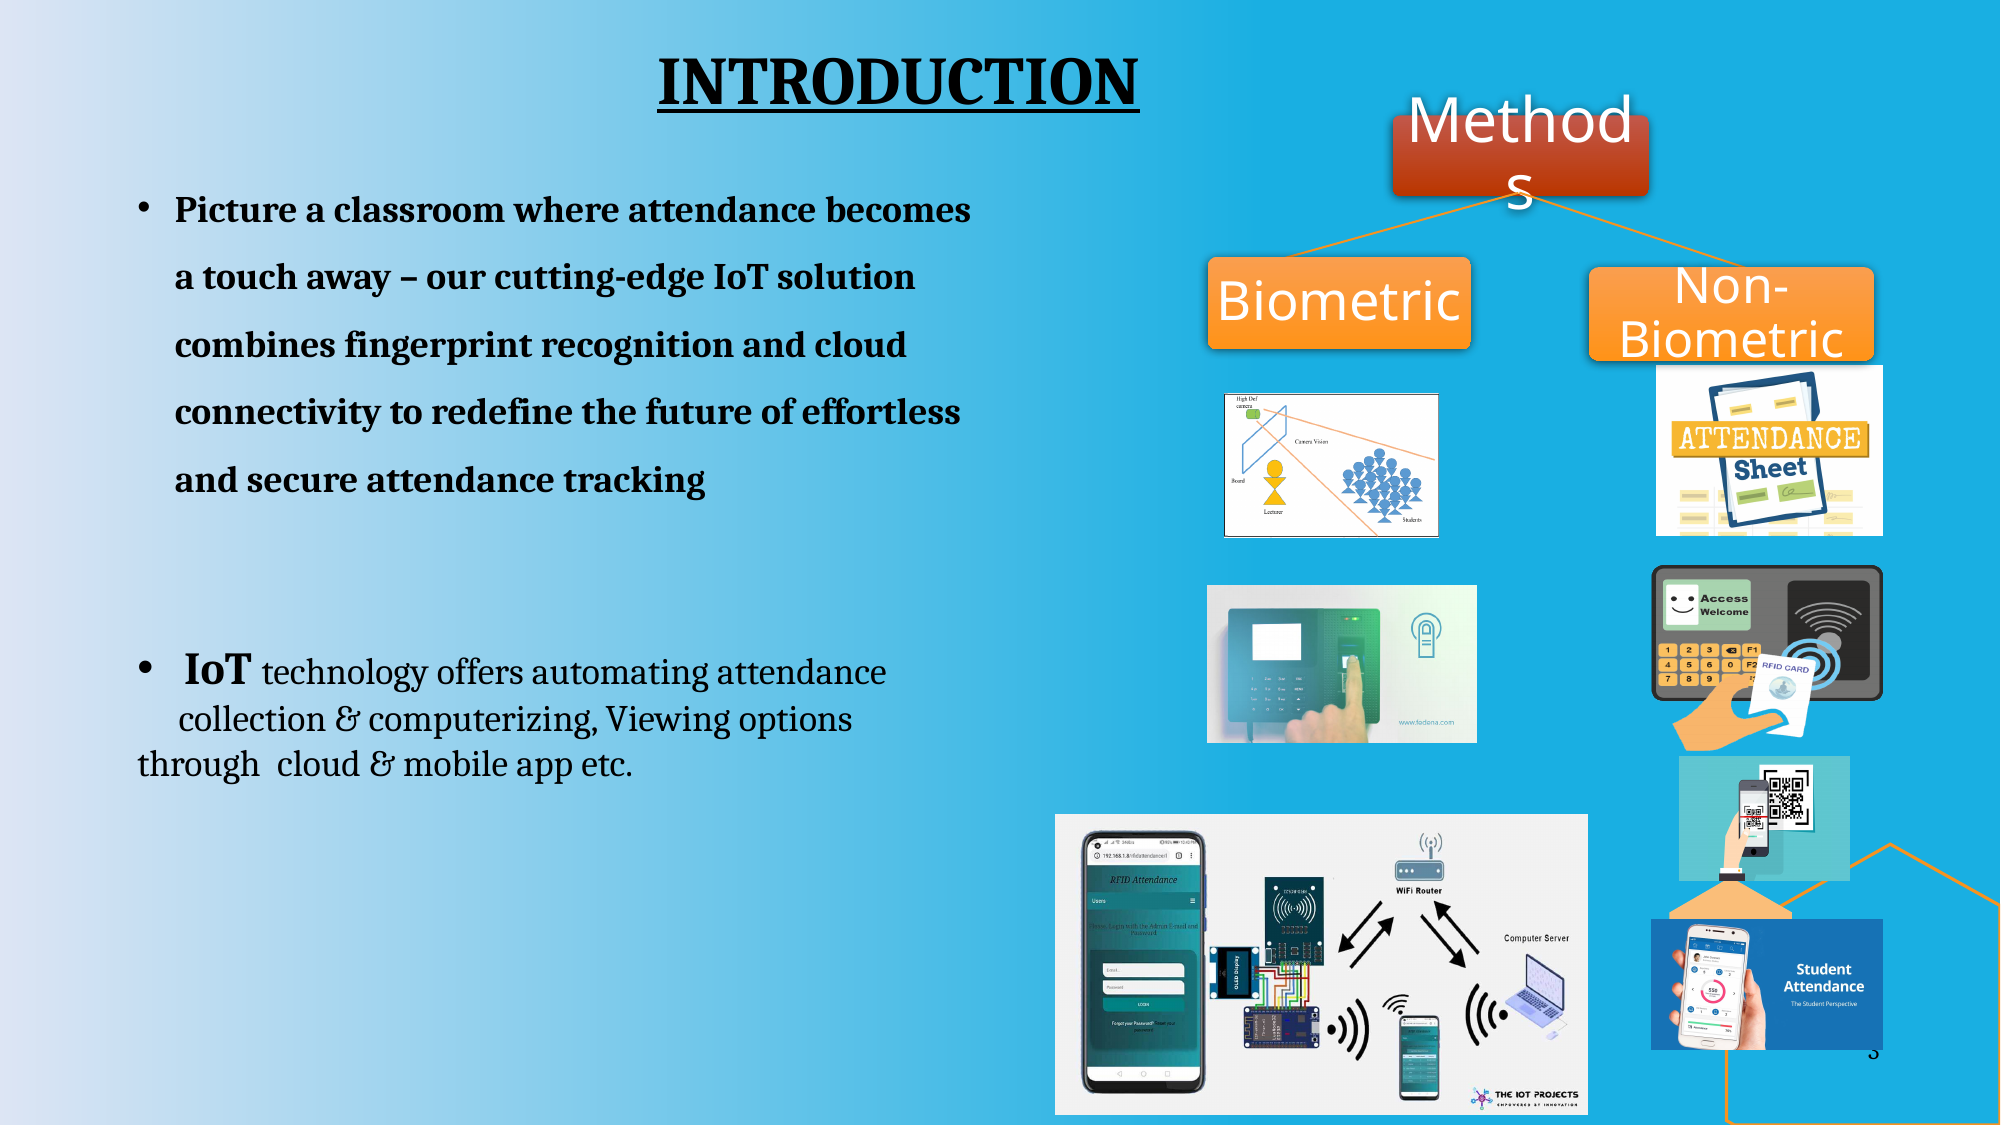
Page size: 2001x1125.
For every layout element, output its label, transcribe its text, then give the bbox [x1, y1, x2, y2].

text_box Methods [1392, 115, 1650, 196]
text_box Non-Biometric [1589, 267, 1874, 361]
picture [1656, 365, 1883, 536]
title INTRODUCTION [631, 37, 1167, 128]
picture [1207, 585, 1477, 743]
text_box Biometric [1207, 256, 1472, 350]
picture [1651, 919, 1883, 1050]
text_box [1306, 191, 1519, 251]
picture [1651, 565, 1883, 751]
picture [1679, 756, 1850, 882]
slide_number 3 [1836, 1020, 1912, 1080]
picture [1055, 814, 1589, 1115]
text_box [1519, 191, 1729, 261]
text_box IoT technology offers automating attendance collection & computerizing, Viewing options through cloud & mobile app etc. [122, 631, 1020, 792]
picture [1224, 393, 1439, 538]
text_box Picture a classroom where attendance becomes a touch away – our cutting-edge IoT solution combines fingerprint recognition and cloud connectivity to redefine the future of effortless and secure attendance tracking [122, 88, 1007, 608]
